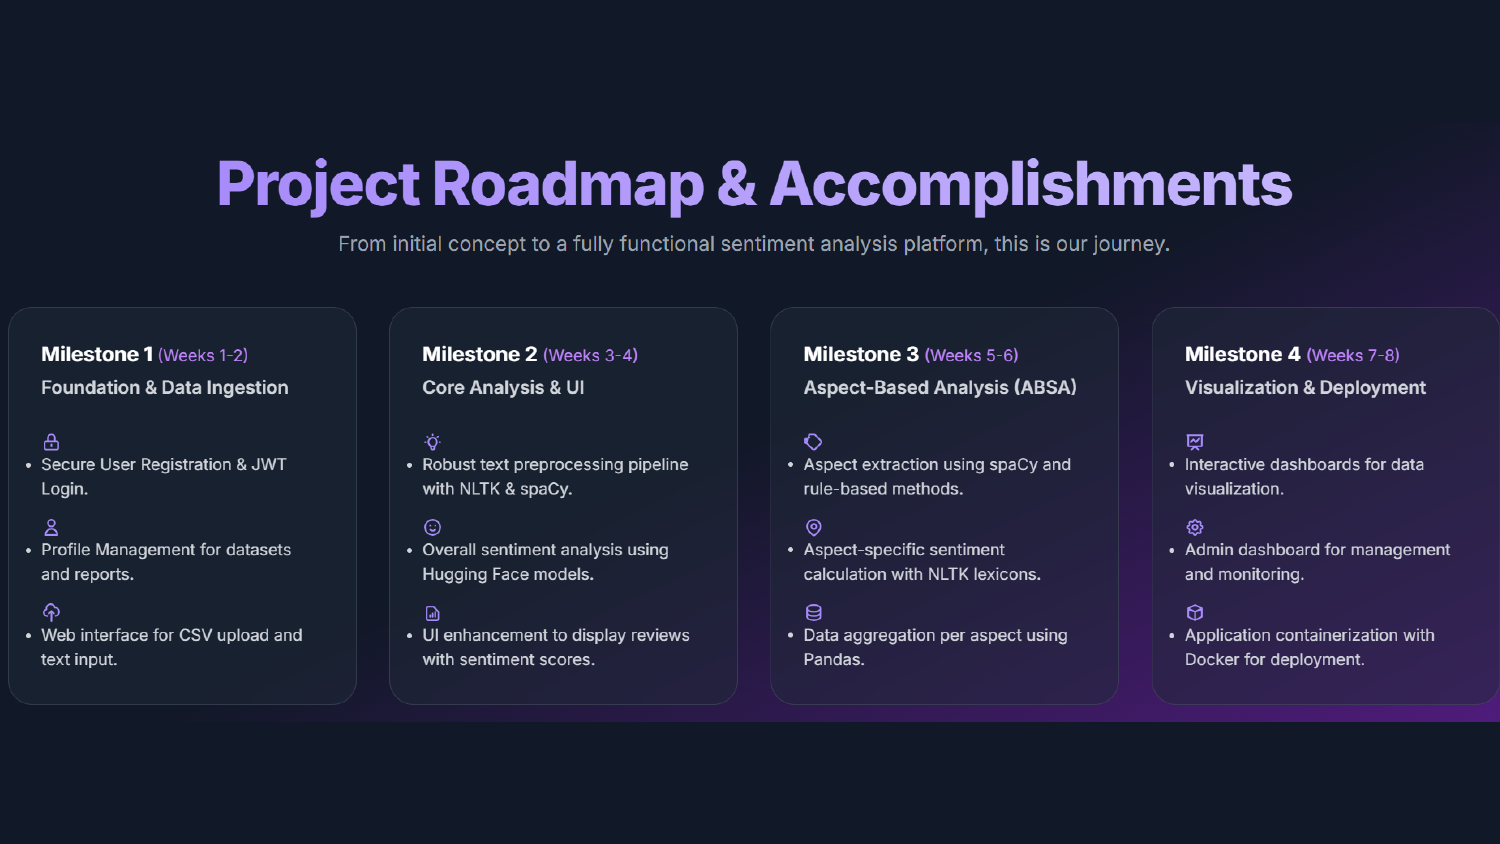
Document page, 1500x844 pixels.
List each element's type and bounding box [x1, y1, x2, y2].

picture [0, 122, 1500, 722]
